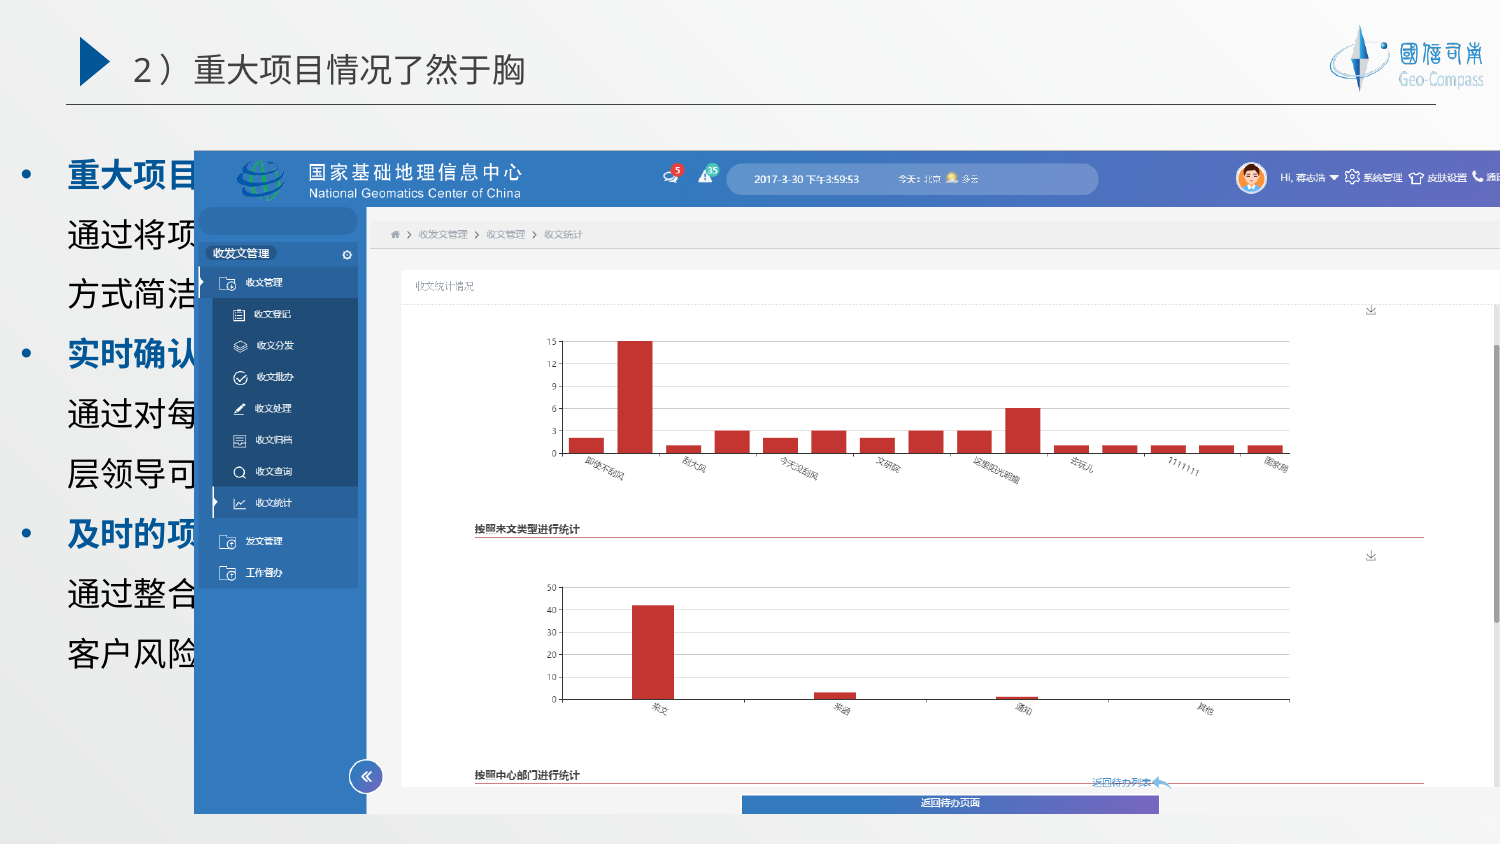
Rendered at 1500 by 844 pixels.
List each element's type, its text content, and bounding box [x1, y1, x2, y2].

picture [194, 149, 1500, 815]
text_box [77, 34, 113, 89]
text_box 2）重大项目情况了然于胸 [121, 35, 668, 96]
picture [1328, 23, 1483, 92]
text_box 重大项目看板了解和监督项目进度 通过将项目管理系统的信息以项目进度指示的方式简洁的展现给高层领导 实时确认和监督重大项目的实际情况 通过对每个重大项目的关键节点变更确认，高层领导可以实时了解项目的差异情况 及时的项目成本和风险预警 通过整合项目相关的费用支出、合同支付以及客户风险等，及时预警项目的相关风险 [5, 126, 756, 681]
